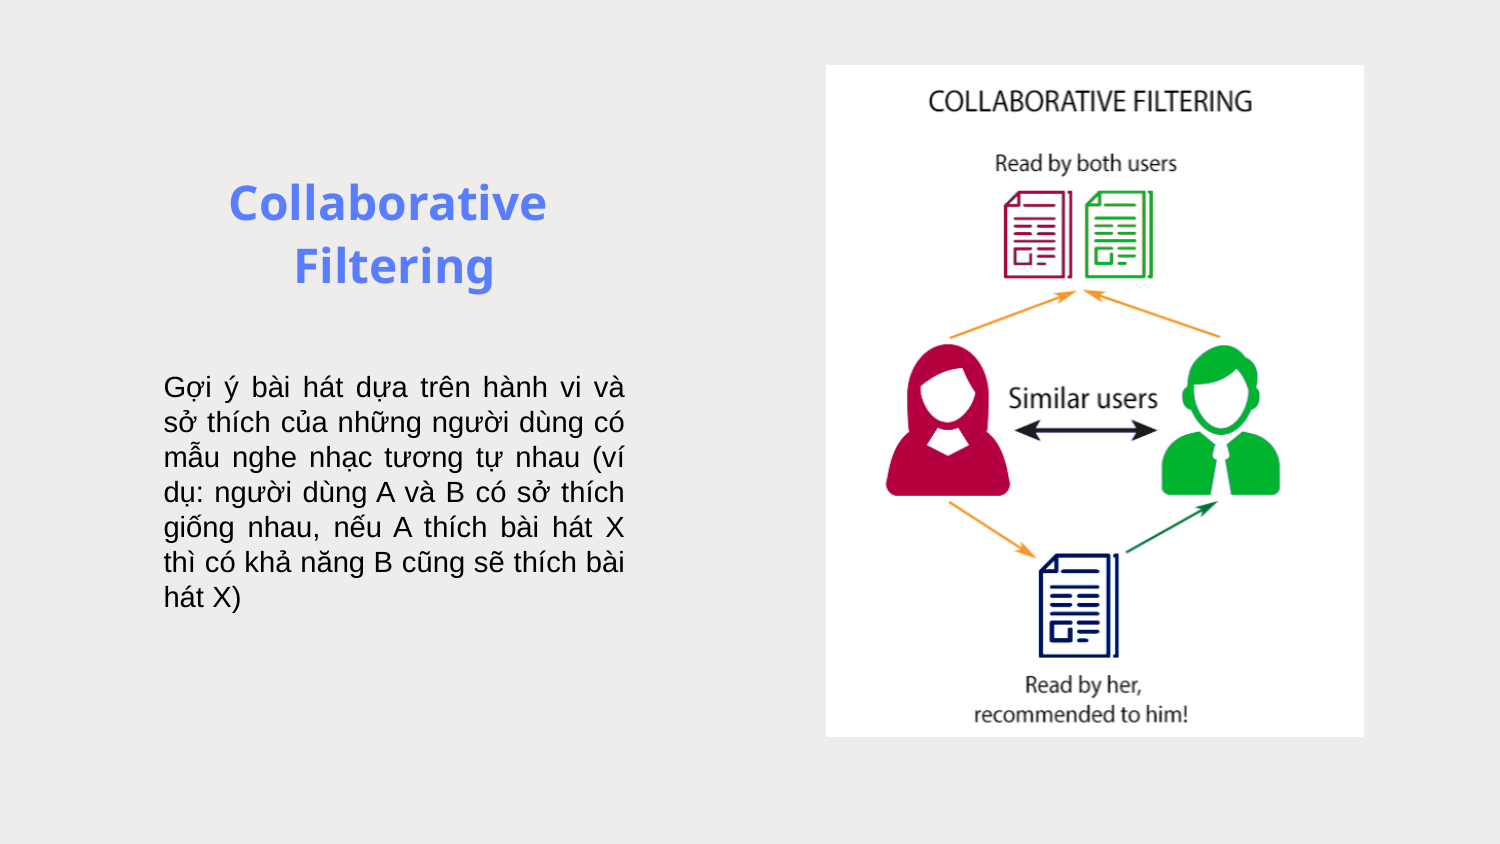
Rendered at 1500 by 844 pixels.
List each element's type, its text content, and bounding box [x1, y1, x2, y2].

text_box Collaborative Filtering [113, 167, 676, 343]
text_box Gợi ý bài hát dựa trên hành vi và sở thích của những người dùng có mẫu nghe nhạc tương tự nhau (ví dụ: người dùng A và B có sở thích giống nhau, nếu A thích bài hát X thì có khả năng B cũng sẽ thích bài hát X) [148, 353, 641, 628]
picture [825, 65, 1364, 737]
